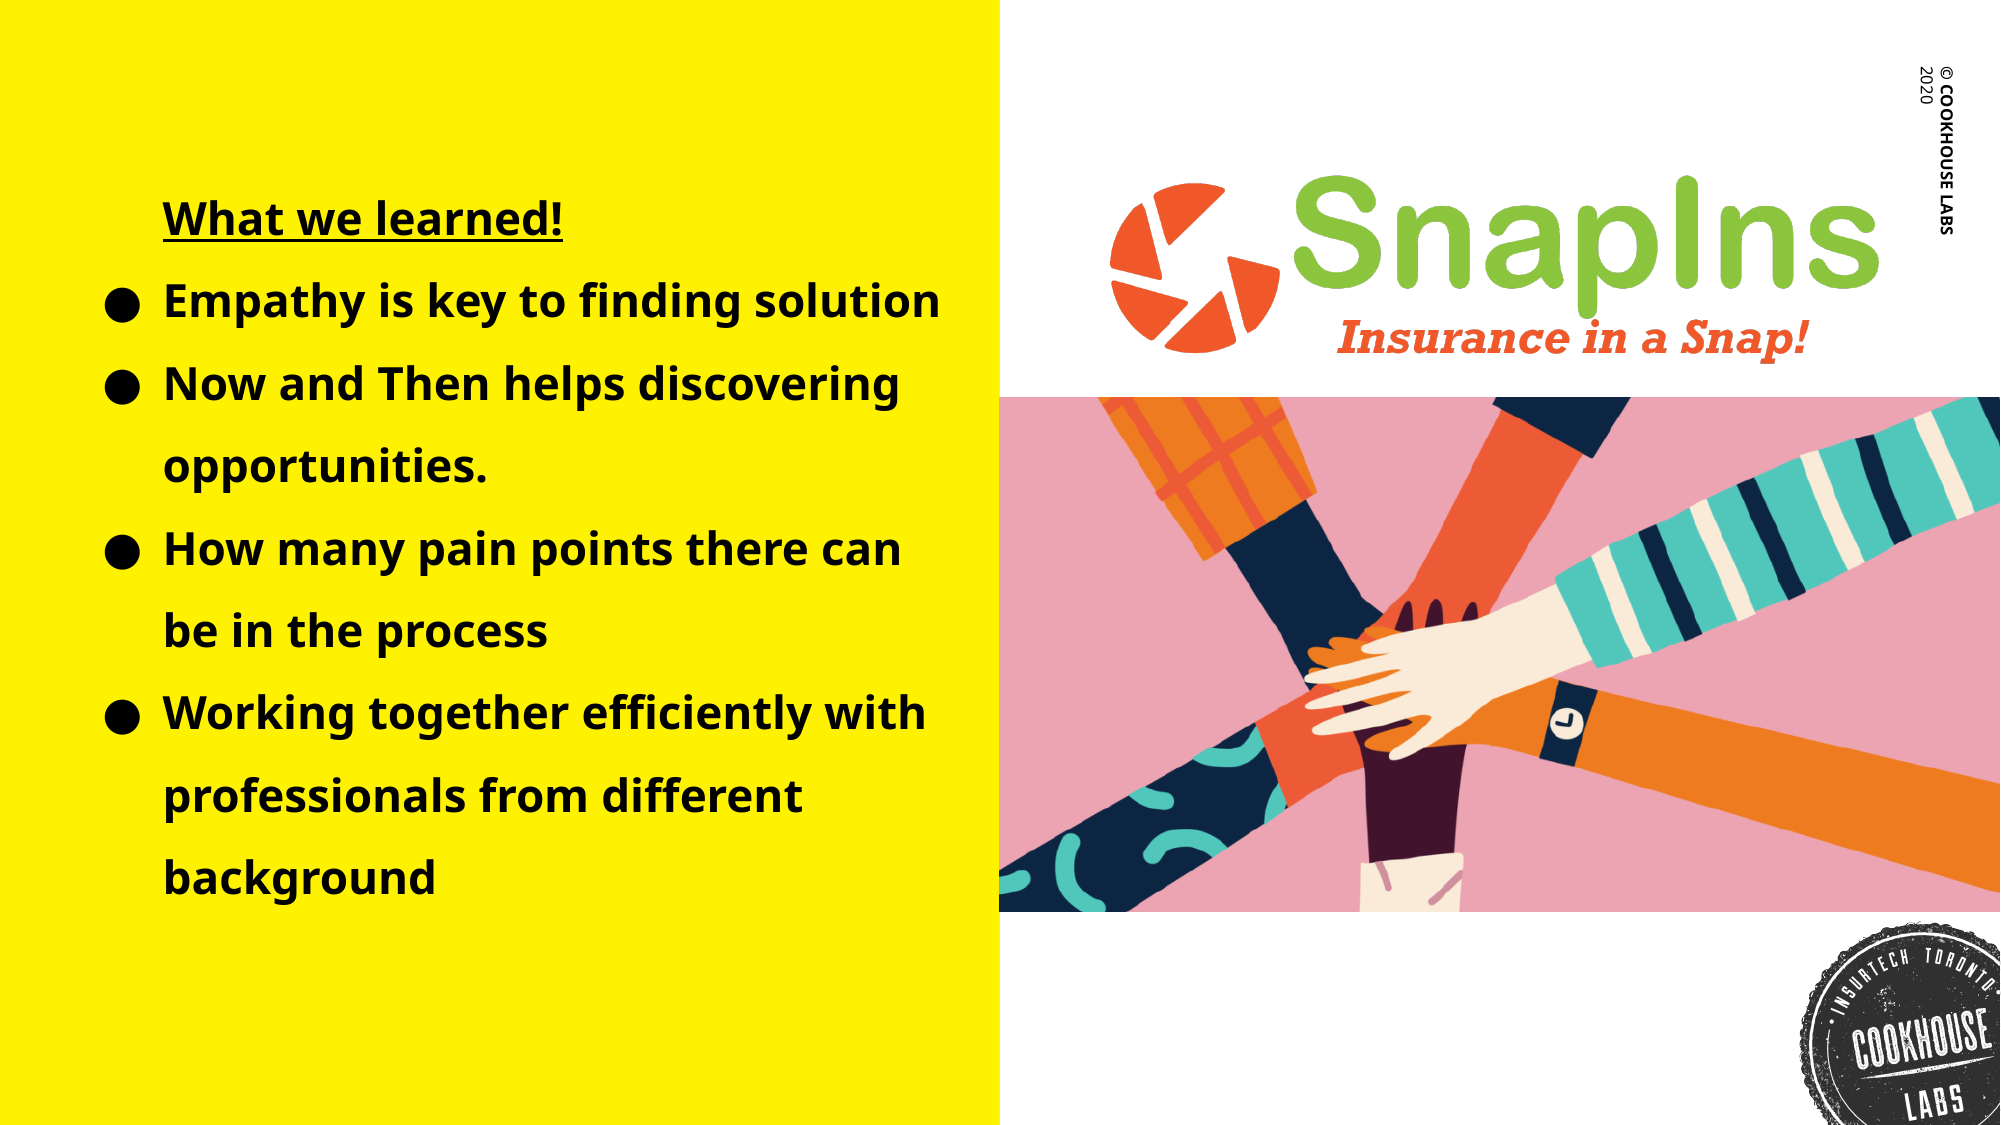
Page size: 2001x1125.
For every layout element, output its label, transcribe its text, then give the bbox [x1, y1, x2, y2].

picture [1080, 154, 1907, 381]
text_box What we learned! Empathy is key to finding solution Now and Then helps discovering opportunities. How many pain points there can be in the process Working together efficiently with professionals from different background [72, 154, 964, 1000]
picture [1798, 921, 2001, 1125]
picture [999, 397, 2000, 912]
